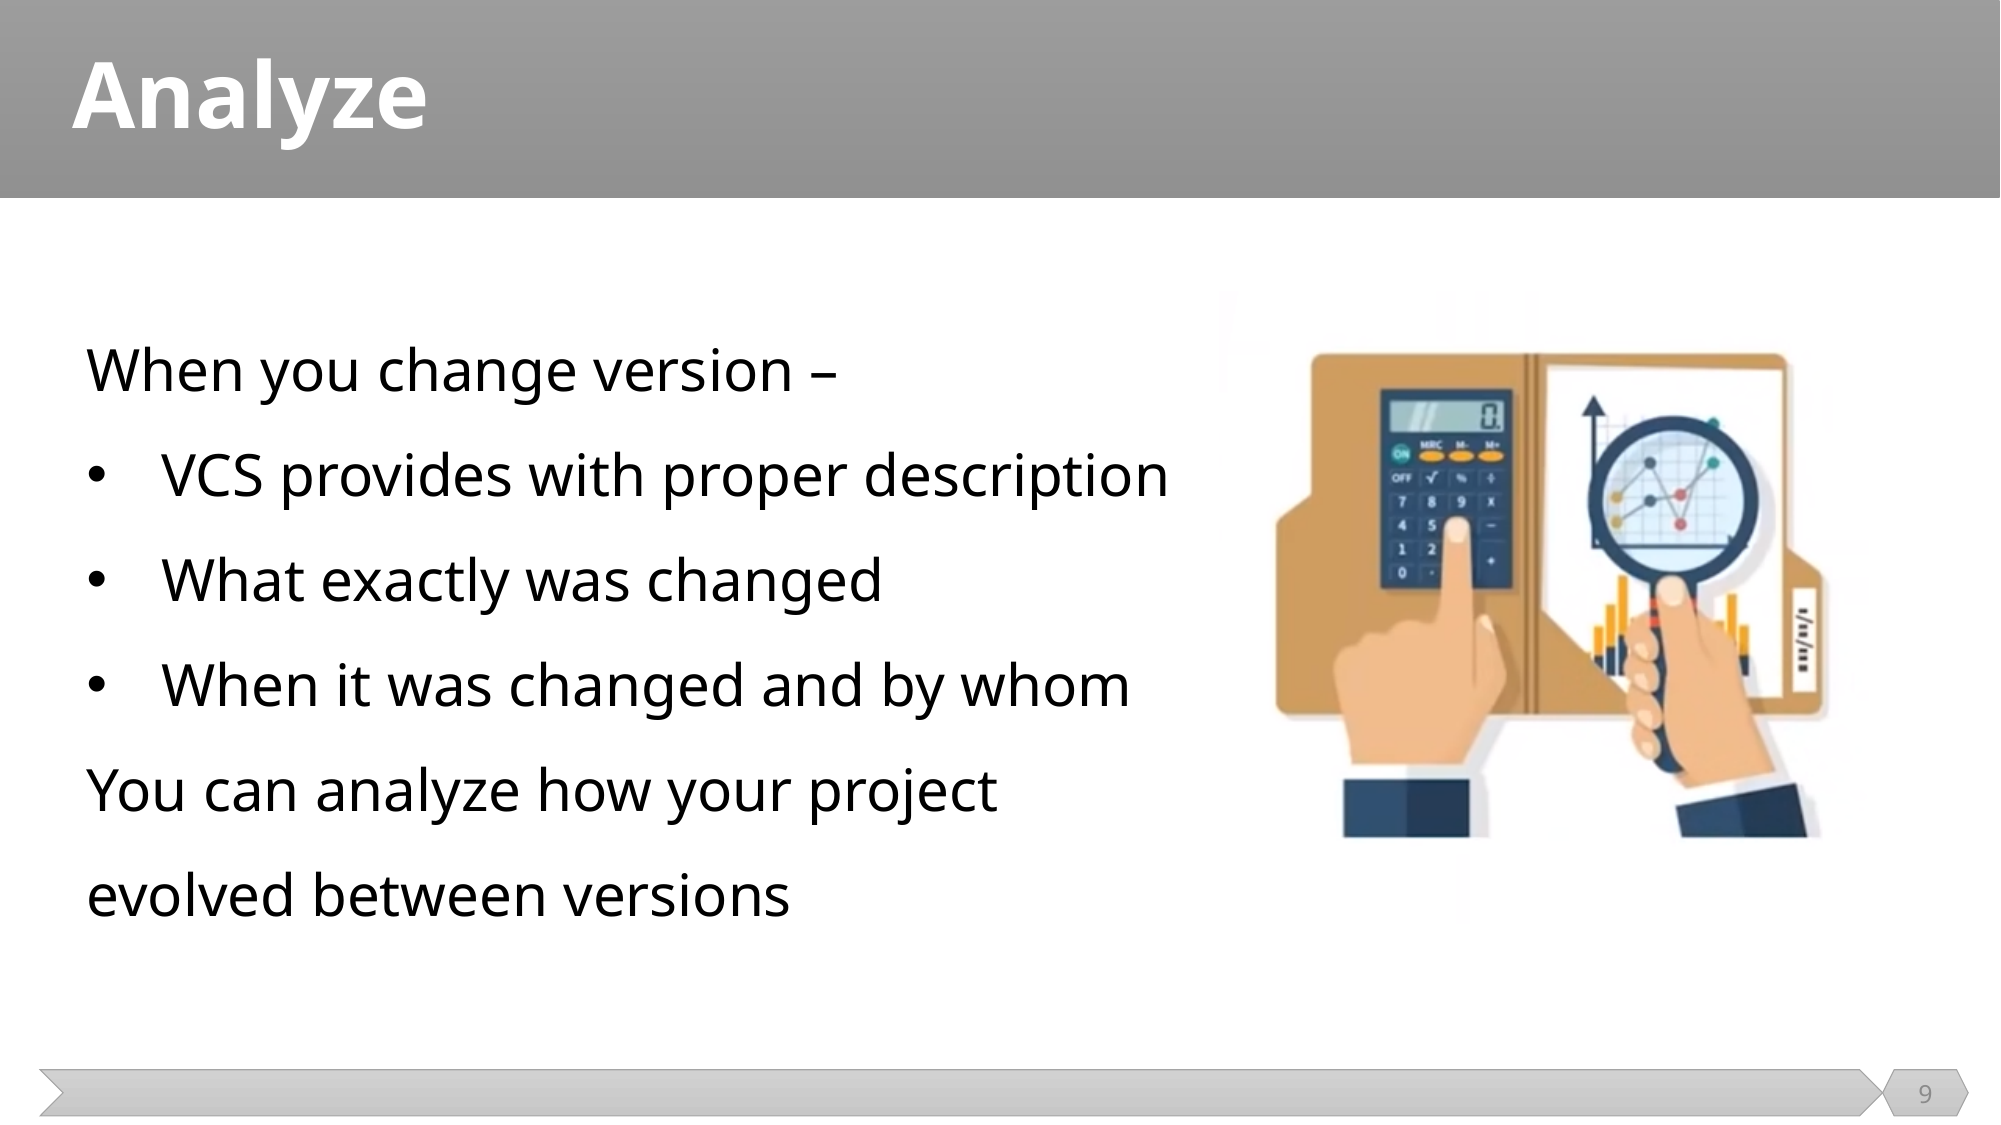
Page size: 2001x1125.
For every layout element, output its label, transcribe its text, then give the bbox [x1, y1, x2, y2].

text_box When you change version – VCS provides with proper description What exactly was changed When it was changed and by whom You can analyze how your project evolved between versions [71, 291, 1220, 1041]
title Analyze [56, 0, 1969, 199]
picture [1219, 291, 1869, 924]
slide_number 9 [1882, 1065, 1969, 1125]
